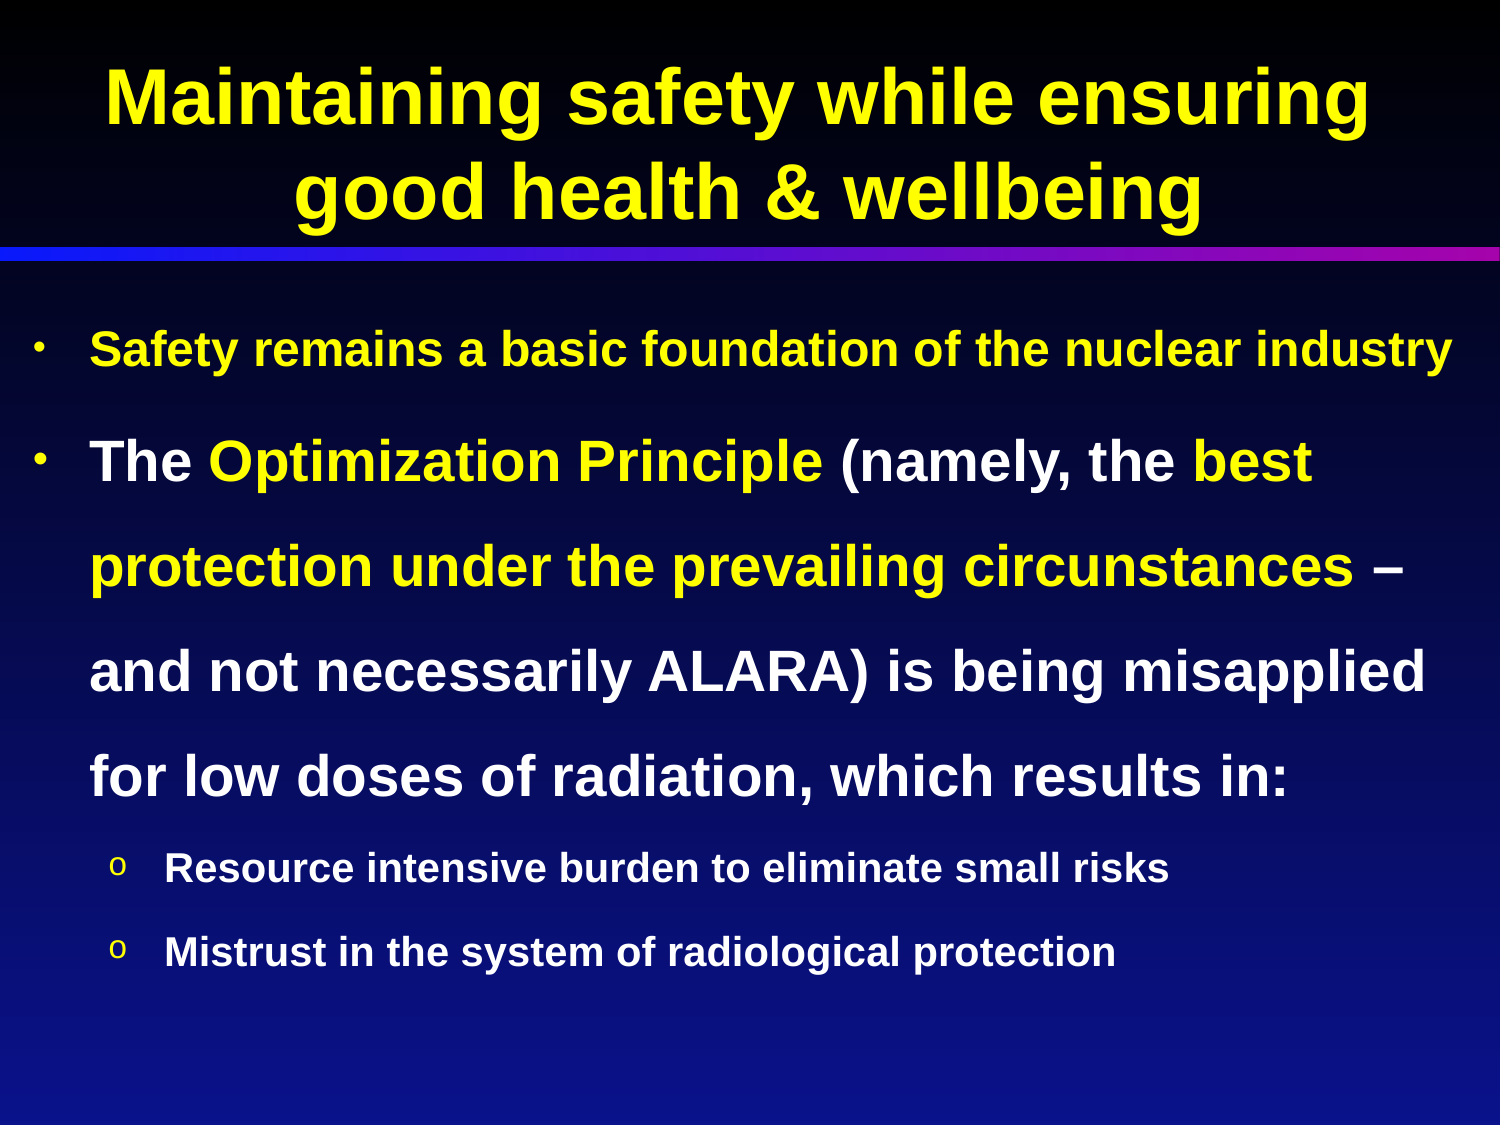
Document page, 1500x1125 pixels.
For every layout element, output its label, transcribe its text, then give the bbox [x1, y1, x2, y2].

list Safety remains a basic foundation of the nuclear industry The Optimization Principle (namely, the best protection under the prevailing circunstances – and not necessarily ALARA) is being misapplied for low doses of radiation, which results in: Resource intensive burden to eliminate small risks Mistrust in the system of radiological protection [17, 278, 1500, 1071]
title Maintaining safety while ensuring good health & wellbeing [24, 46, 1475, 235]
